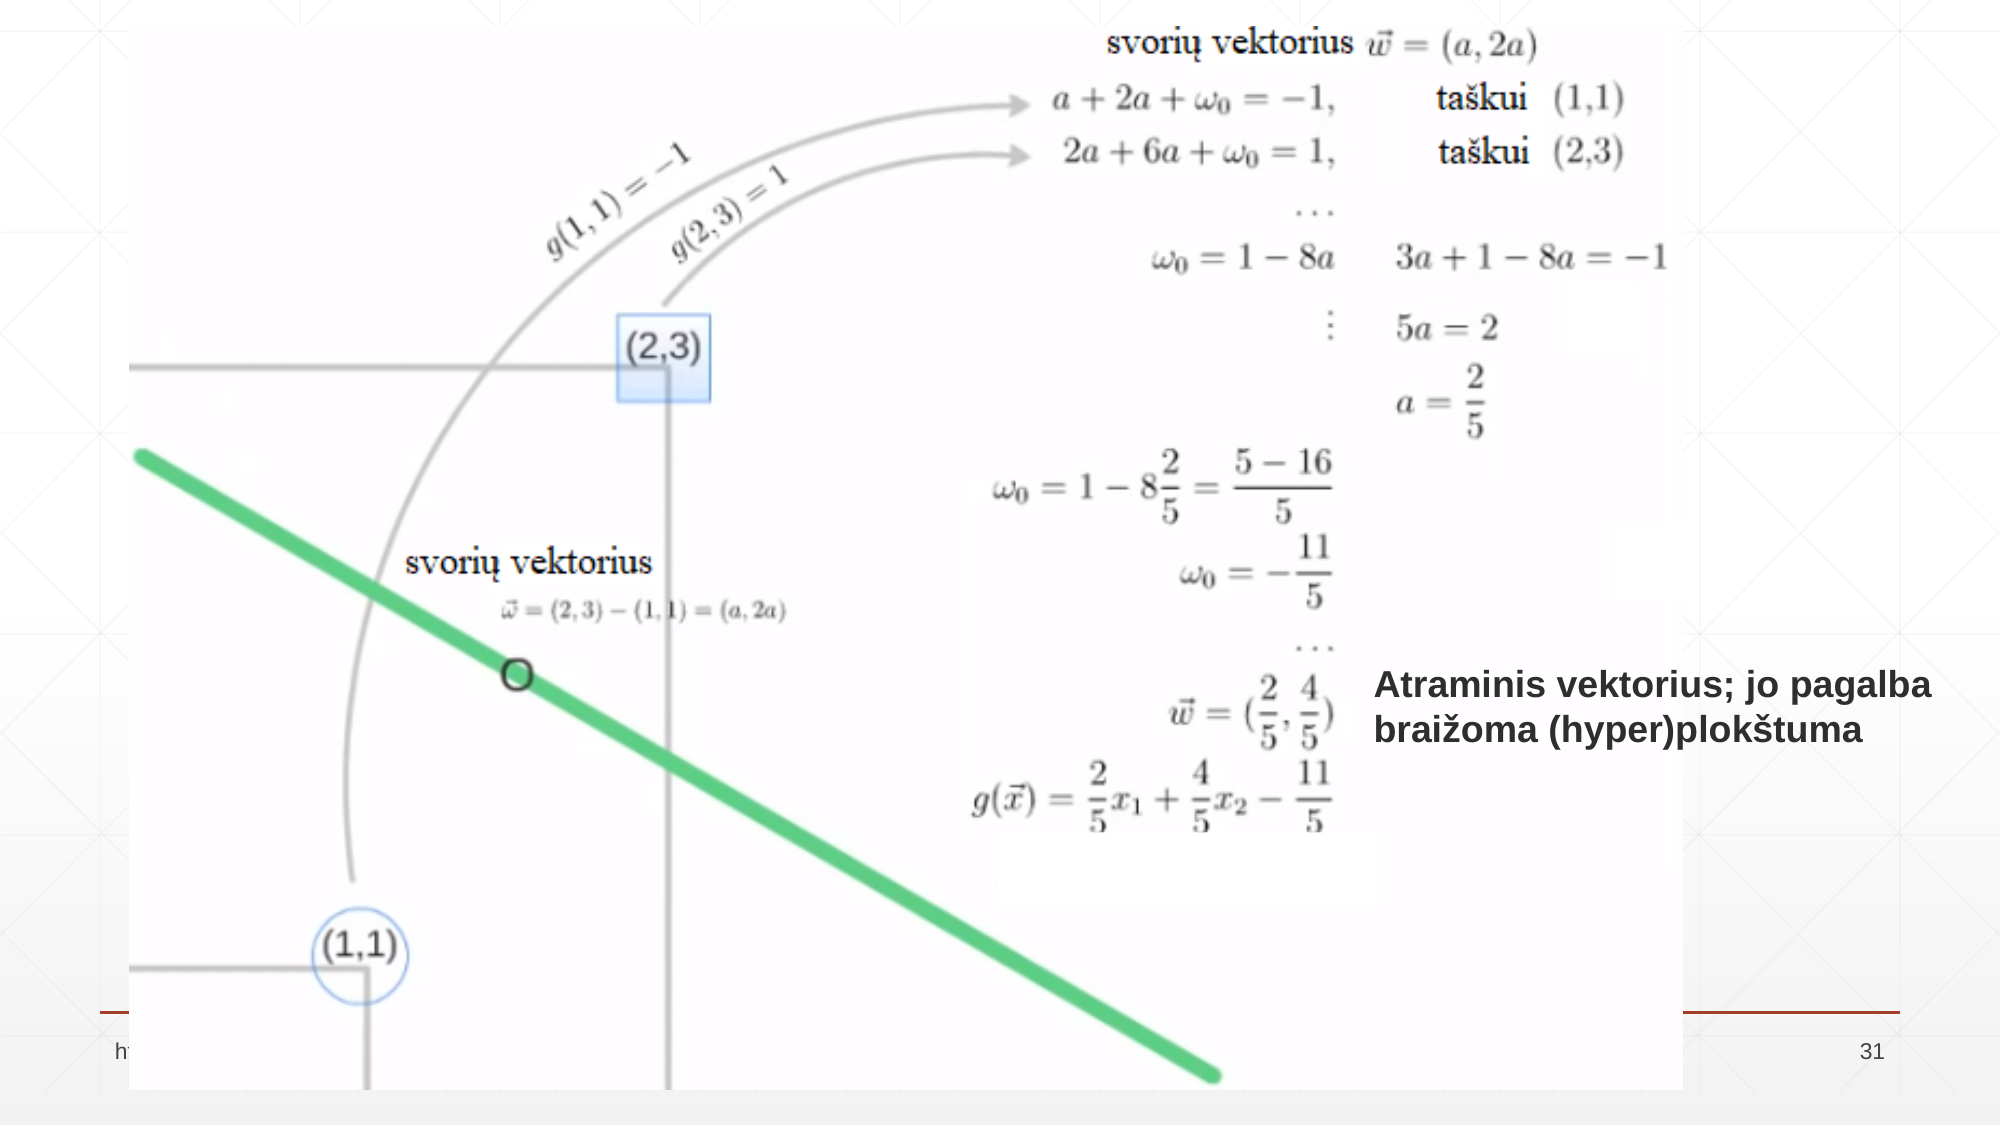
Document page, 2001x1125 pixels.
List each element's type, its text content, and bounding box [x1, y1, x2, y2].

footer https://goo.gl/Cr3yHf [99, 1031, 129, 1069]
slide_number 31 [1749, 1031, 1901, 1069]
picture [129, 26, 1683, 1091]
text_box Atraminis vektorius; jo pagalba braižoma (hyper)plokštuma [1683, 652, 1960, 758]
